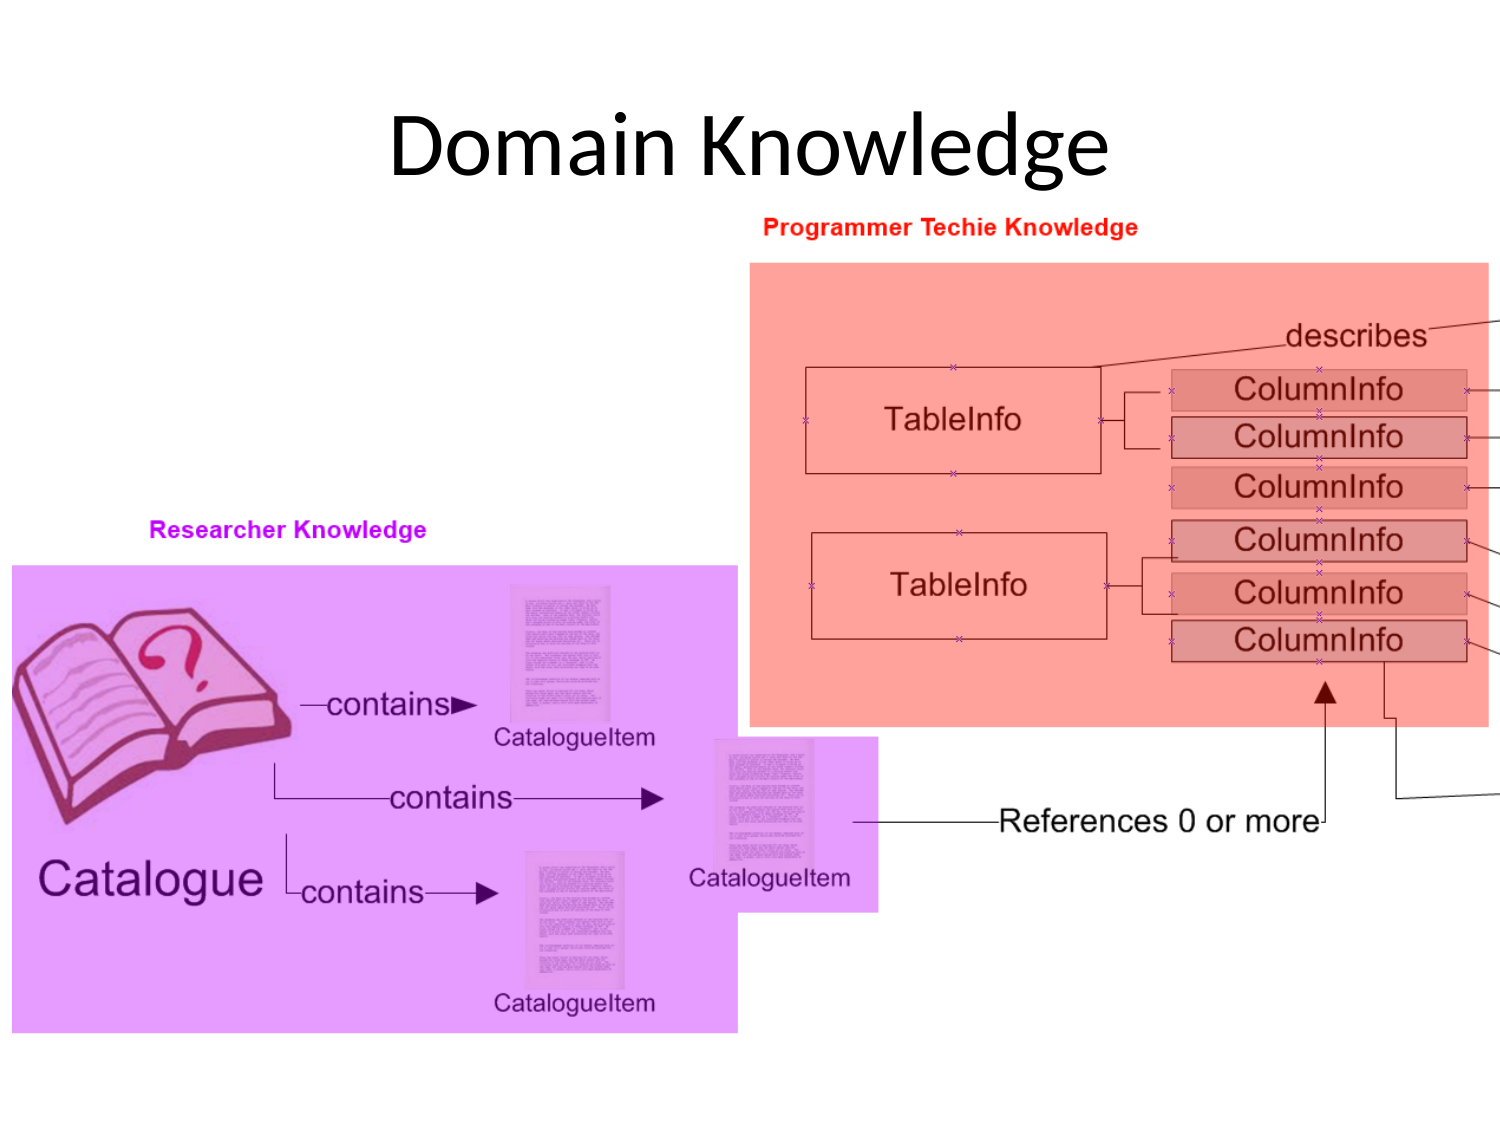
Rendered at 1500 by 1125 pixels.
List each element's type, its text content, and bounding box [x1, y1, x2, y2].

picture [12, 199, 1500, 1038]
title Domain Knowledge [75, 45, 1425, 198]
